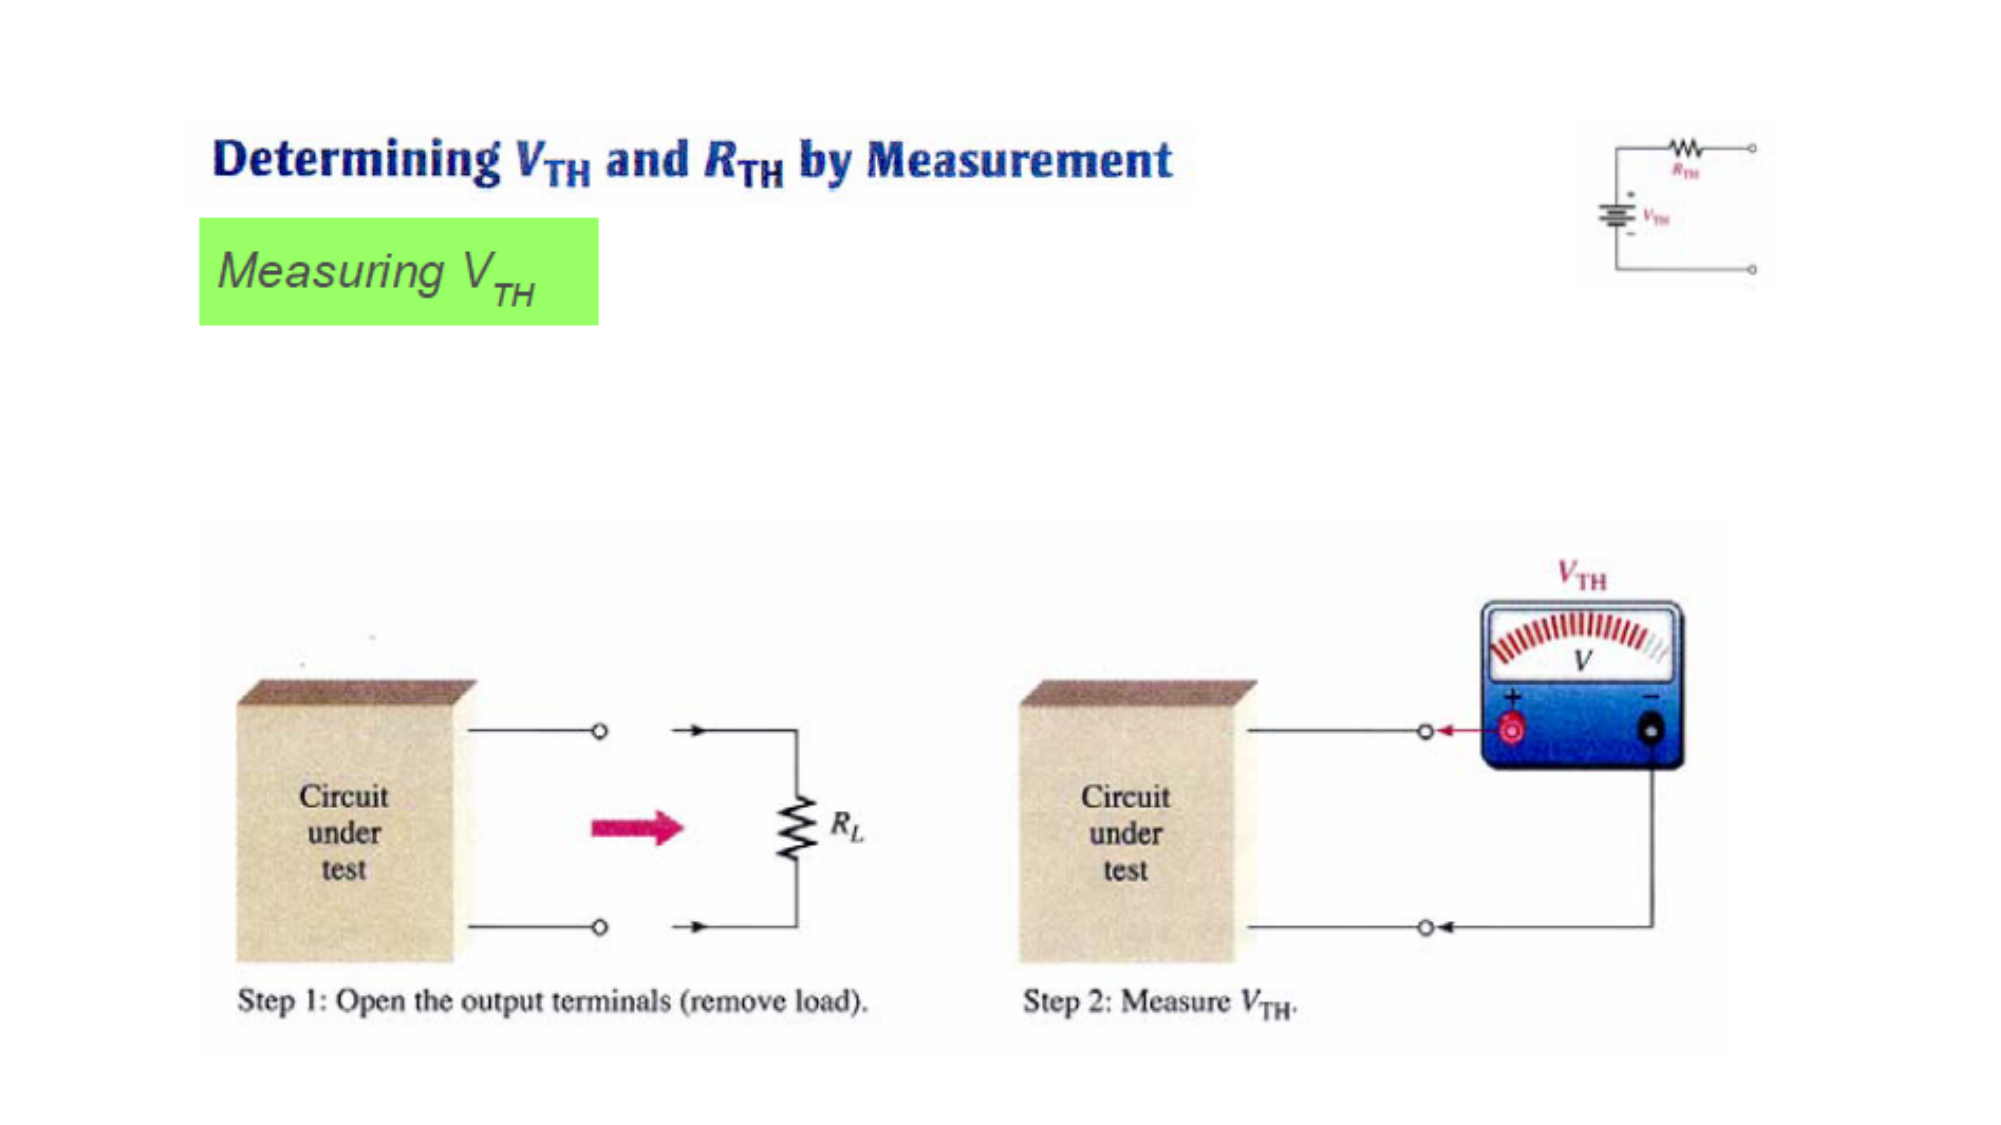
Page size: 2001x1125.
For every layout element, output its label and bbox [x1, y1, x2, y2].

list [185, 121, 1810, 1087]
